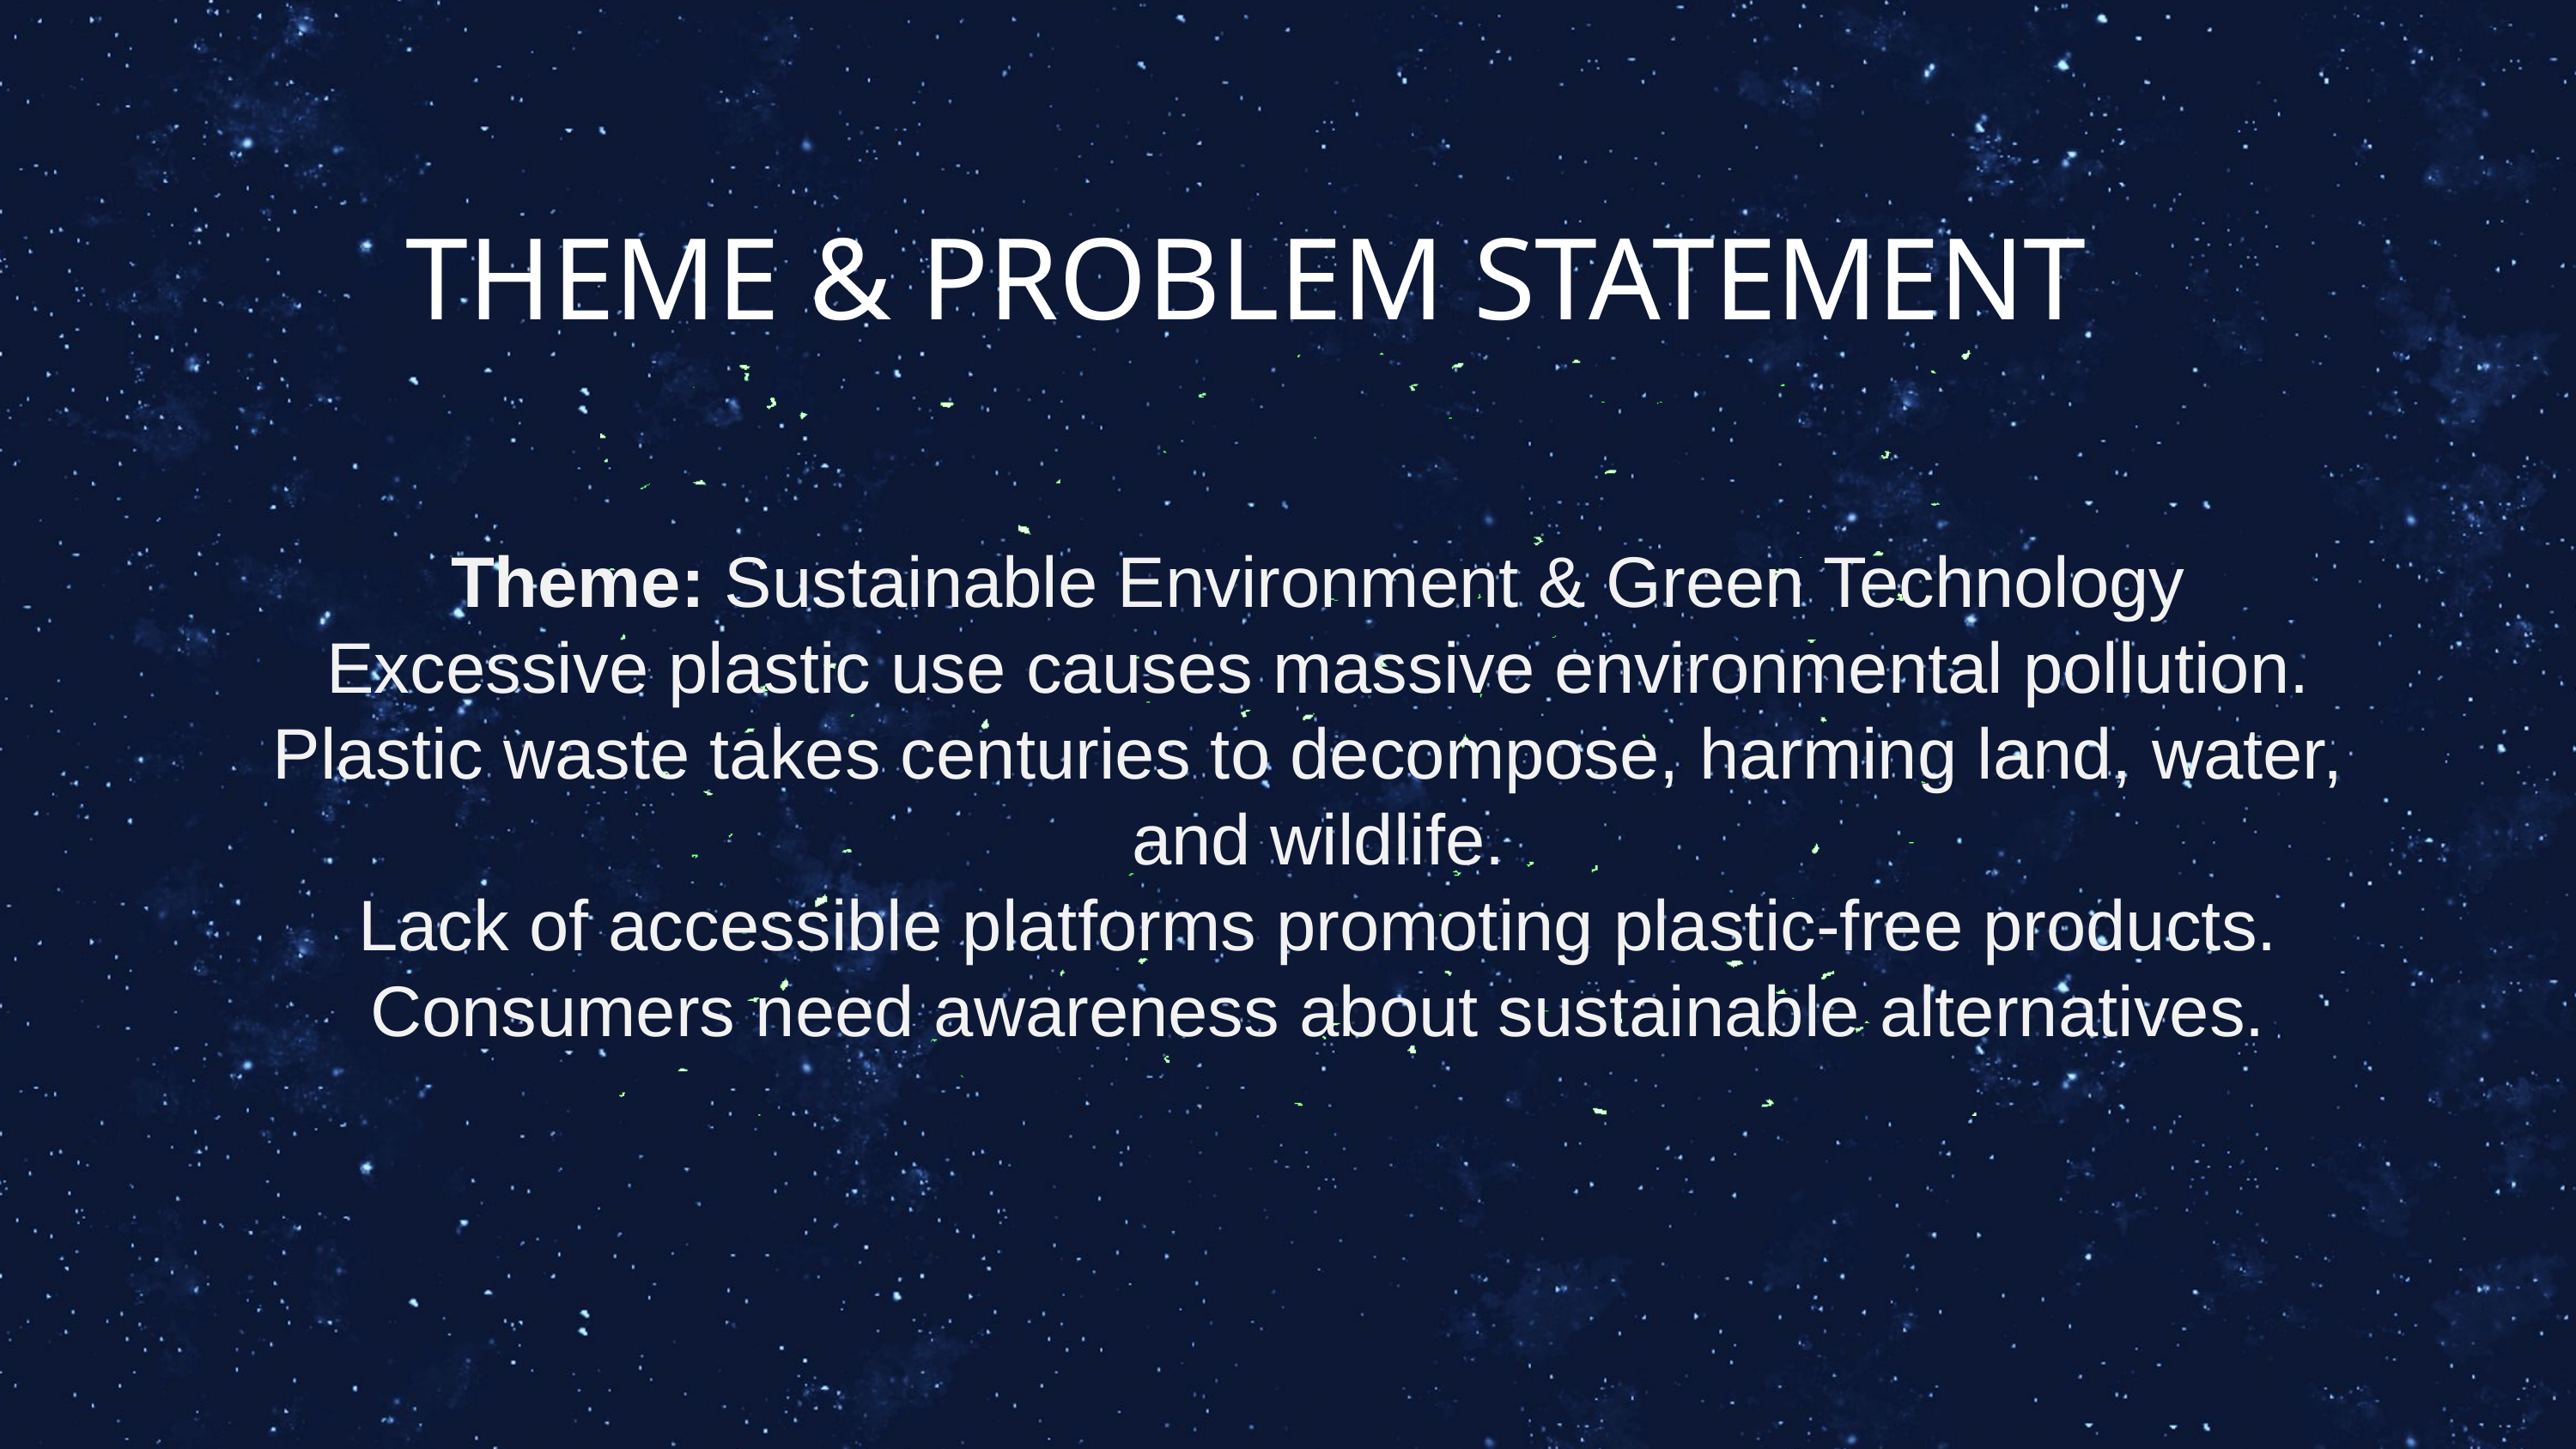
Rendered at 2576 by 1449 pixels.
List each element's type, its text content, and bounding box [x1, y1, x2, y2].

text_box Theme: Sustainable Environment & Green Technology Excessive plastic use causes massive environmental pollution. Plastic waste takes centuries to decompose, harming land, water, and wildlife. Lack of accessible platforms promoting plastic-free products. Consumers need awareness about sustainable alternatives. [259, 529, 2378, 1143]
picture [0, 0, 2576, 1449]
title THEME & PROBLEM STATEMENT [404, 204, 2197, 449]
